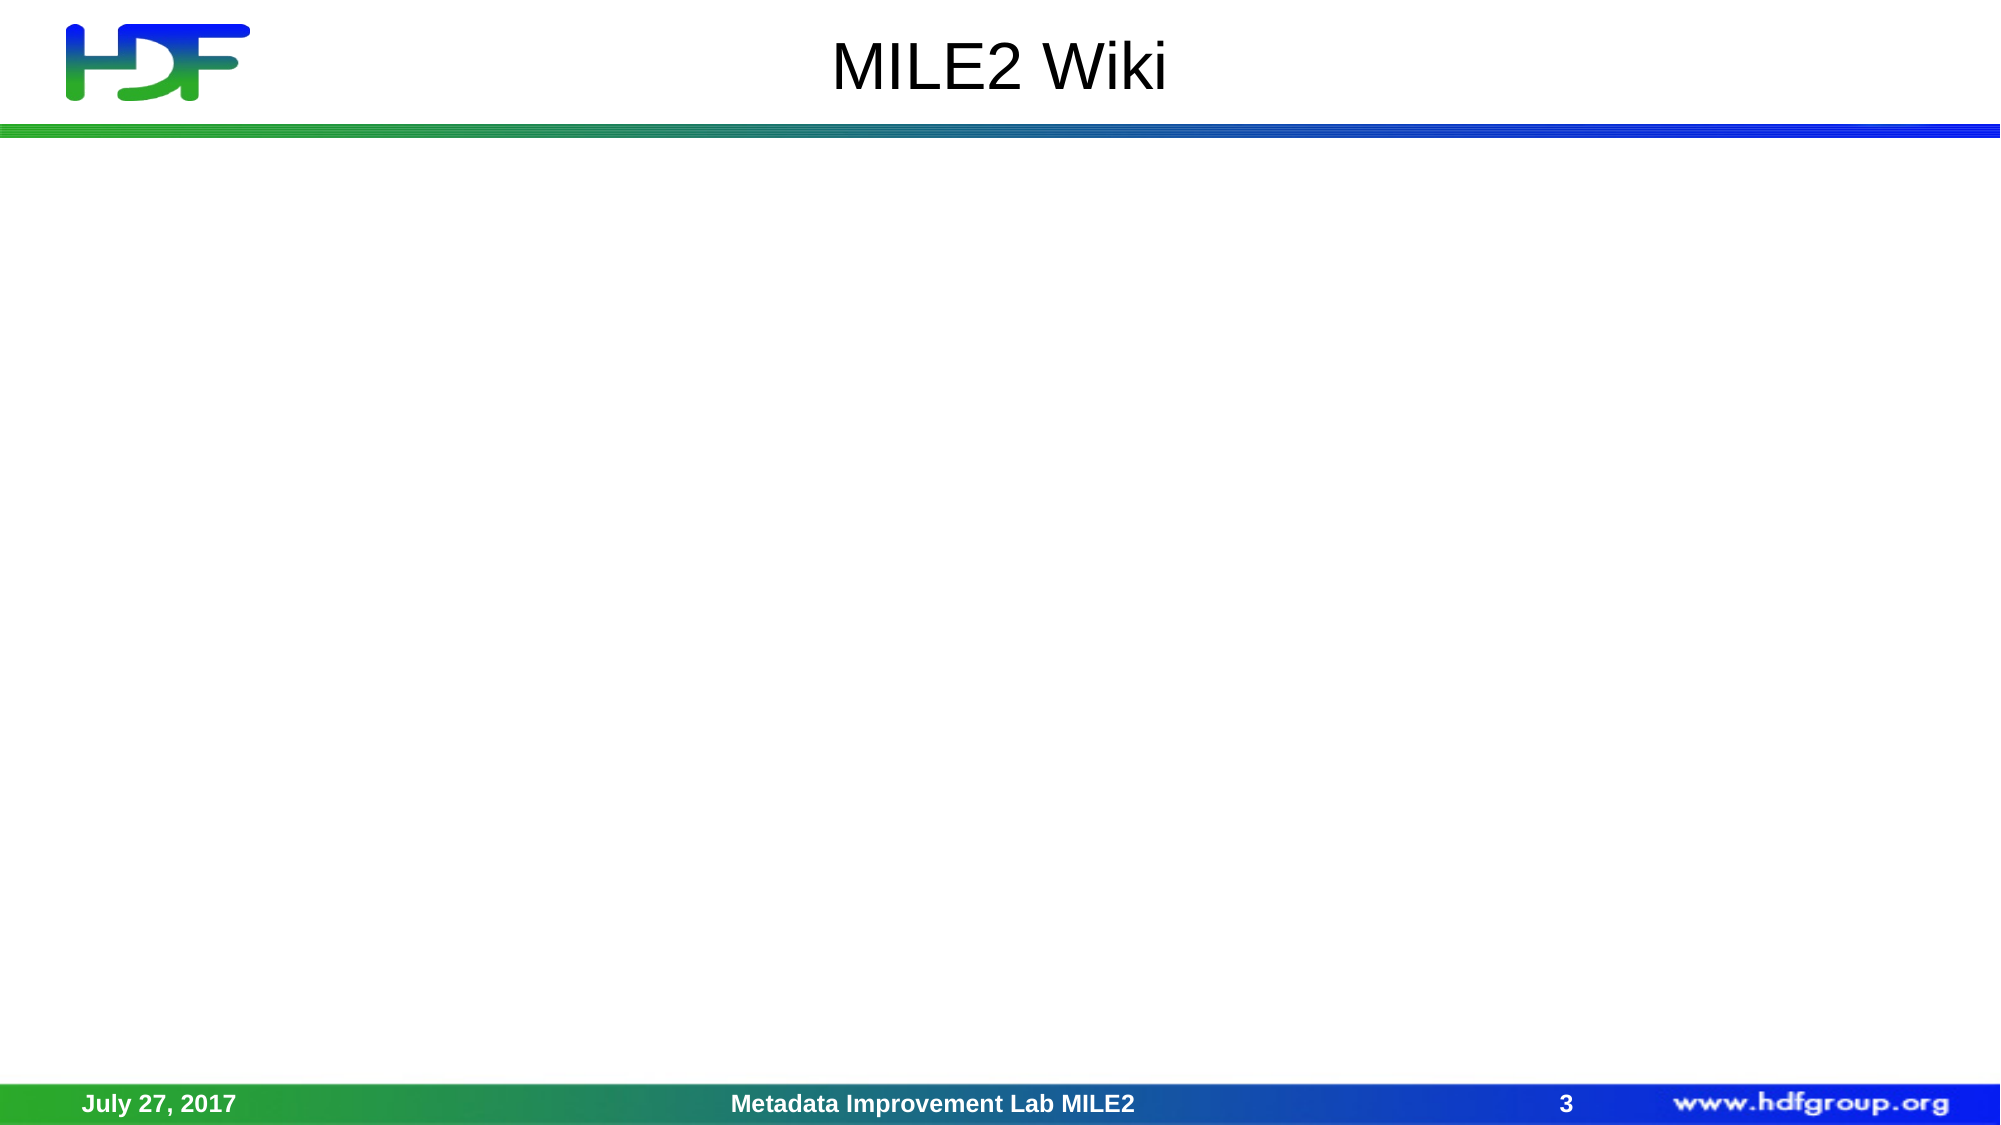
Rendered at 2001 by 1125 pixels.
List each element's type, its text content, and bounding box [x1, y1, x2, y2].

title MILE2 Wiki [99, 0, 1900, 125]
footer Metadata Improvement Lab MILE2 [499, 1087, 1367, 1125]
picture [0, 0, 2000, 1125]
slide_number 2 [1483, 1087, 1651, 1125]
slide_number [66, 1087, 434, 1125]
